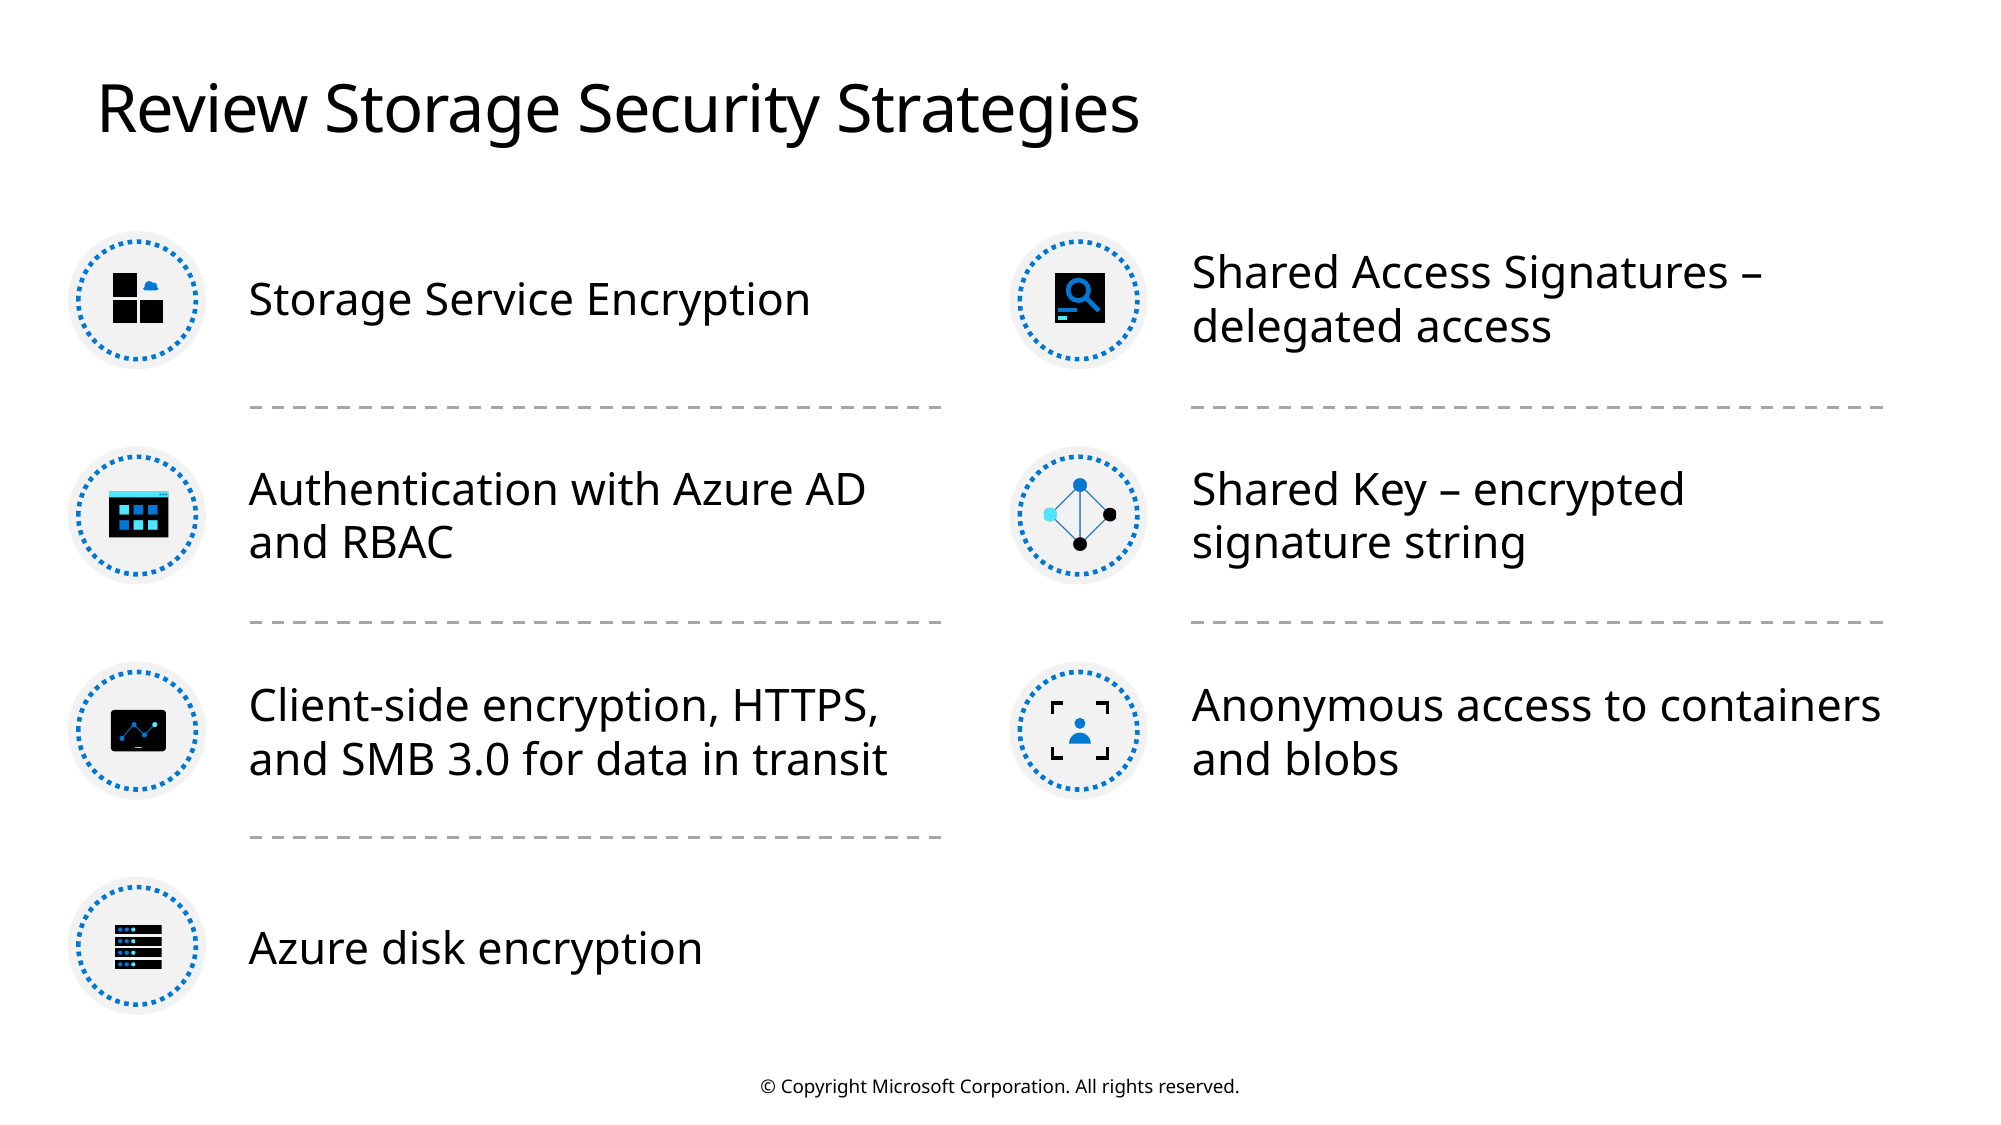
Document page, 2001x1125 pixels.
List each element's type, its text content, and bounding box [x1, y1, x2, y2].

text_box Client-side encryption, HTTPS, and SMB 3.0 for data in transit [248, 649, 897, 812]
text_box Storage Service Encryption [248, 216, 897, 379]
text_box Shared Access Signatures – delegated access [1191, 216, 1910, 379]
picture [67, 445, 207, 585]
picture [1008, 230, 1148, 370]
picture [67, 876, 207, 1015]
text_box Anonymous access to containers and blobs [1191, 649, 1910, 812]
text_box Shared Key – encrypted signature string [1191, 433, 1910, 596]
text_box Authentication with Azure AD and RBAC [248, 433, 897, 596]
picture [1008, 661, 1148, 800]
picture [67, 661, 207, 800]
text_box Azure disk encryption [248, 865, 897, 1028]
picture [67, 230, 207, 370]
picture [1008, 445, 1148, 585]
title Review Storage Security Strategies [96, 75, 1904, 166]
